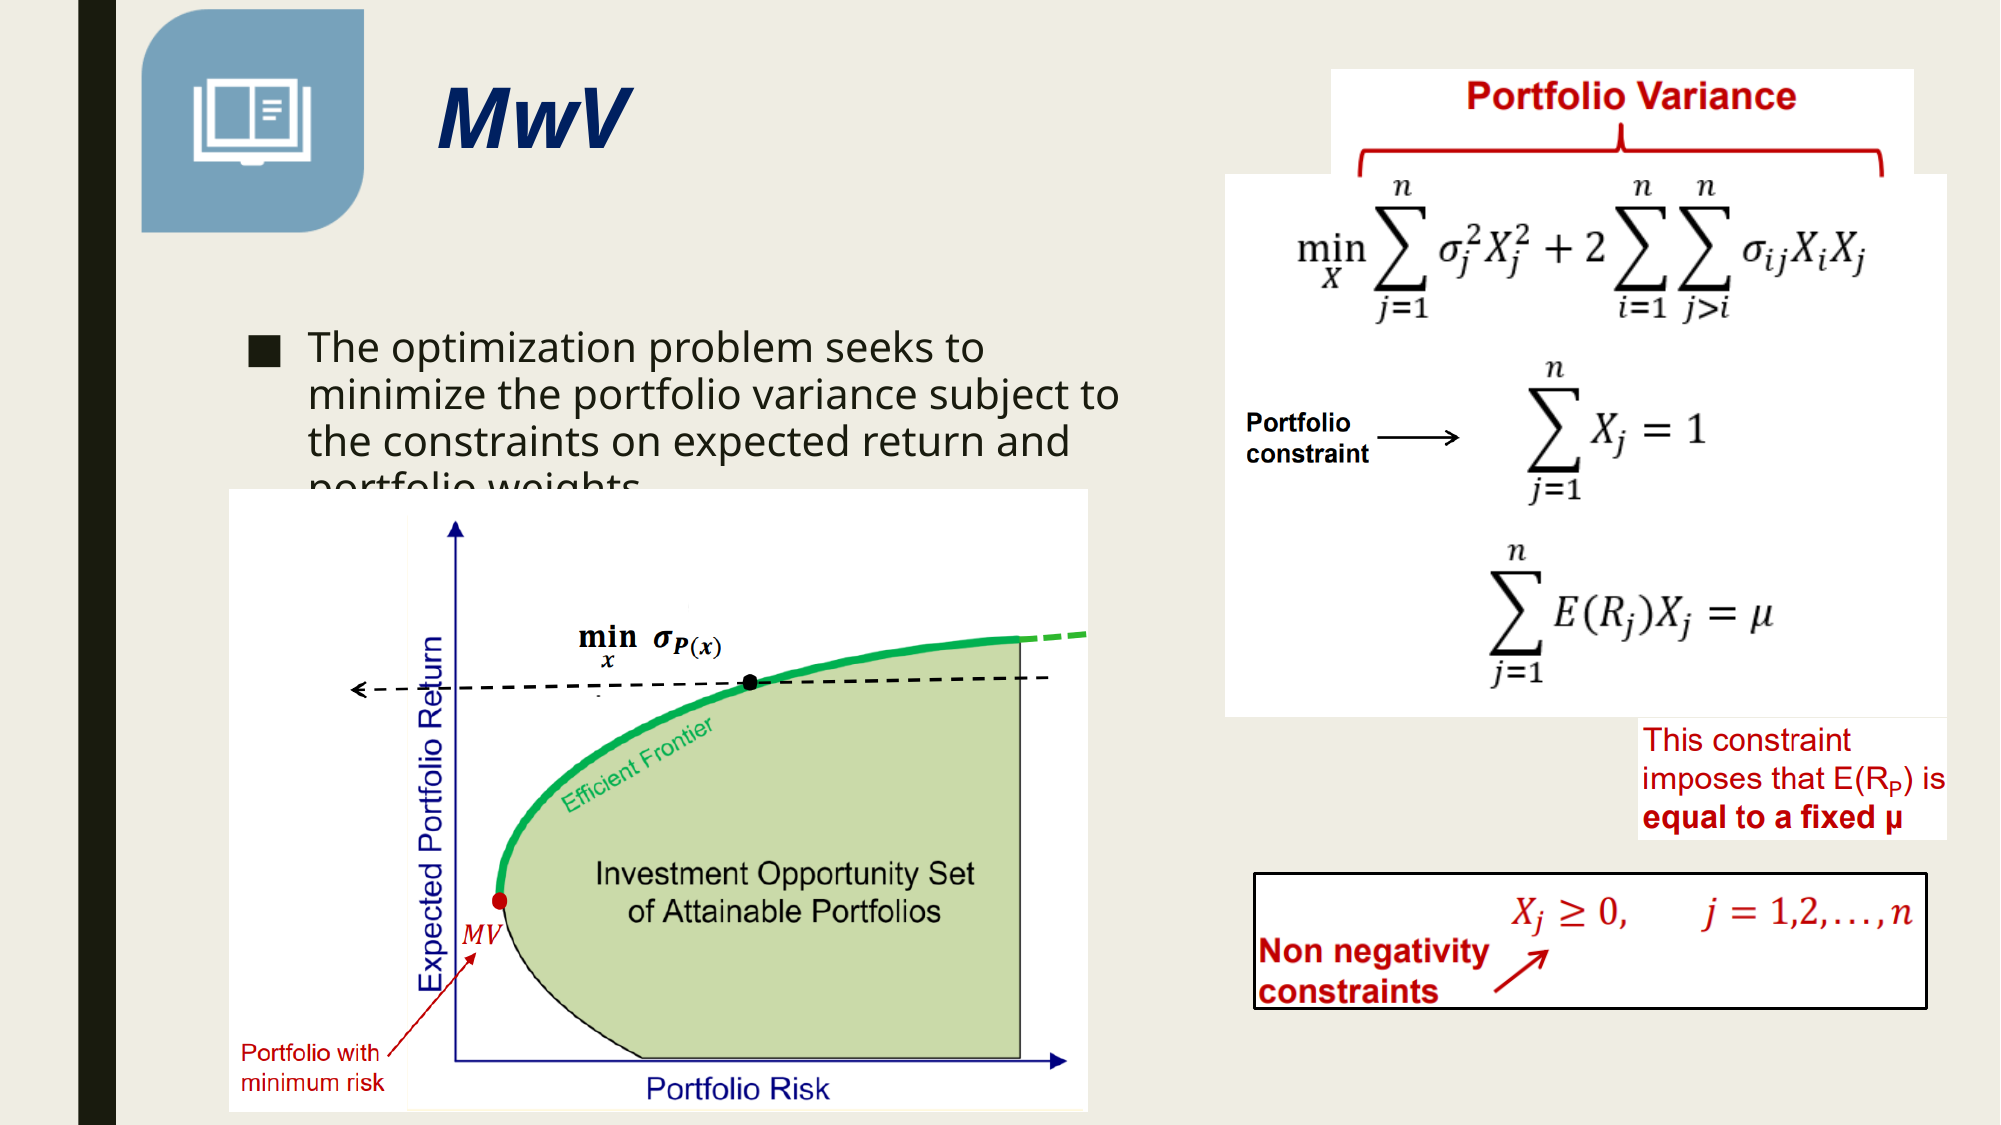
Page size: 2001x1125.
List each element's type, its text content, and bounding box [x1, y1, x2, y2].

picture [1225, 69, 1947, 717]
picture [1255, 874, 1925, 1007]
picture [120, 0, 396, 244]
list The optimization problem seeks to minimize the portfolio variance subject to the constraints on expected return and portfolio weights [229, 317, 1187, 508]
picture [1638, 718, 1947, 840]
title MwV [421, 69, 1331, 175]
picture [229, 489, 1088, 1112]
